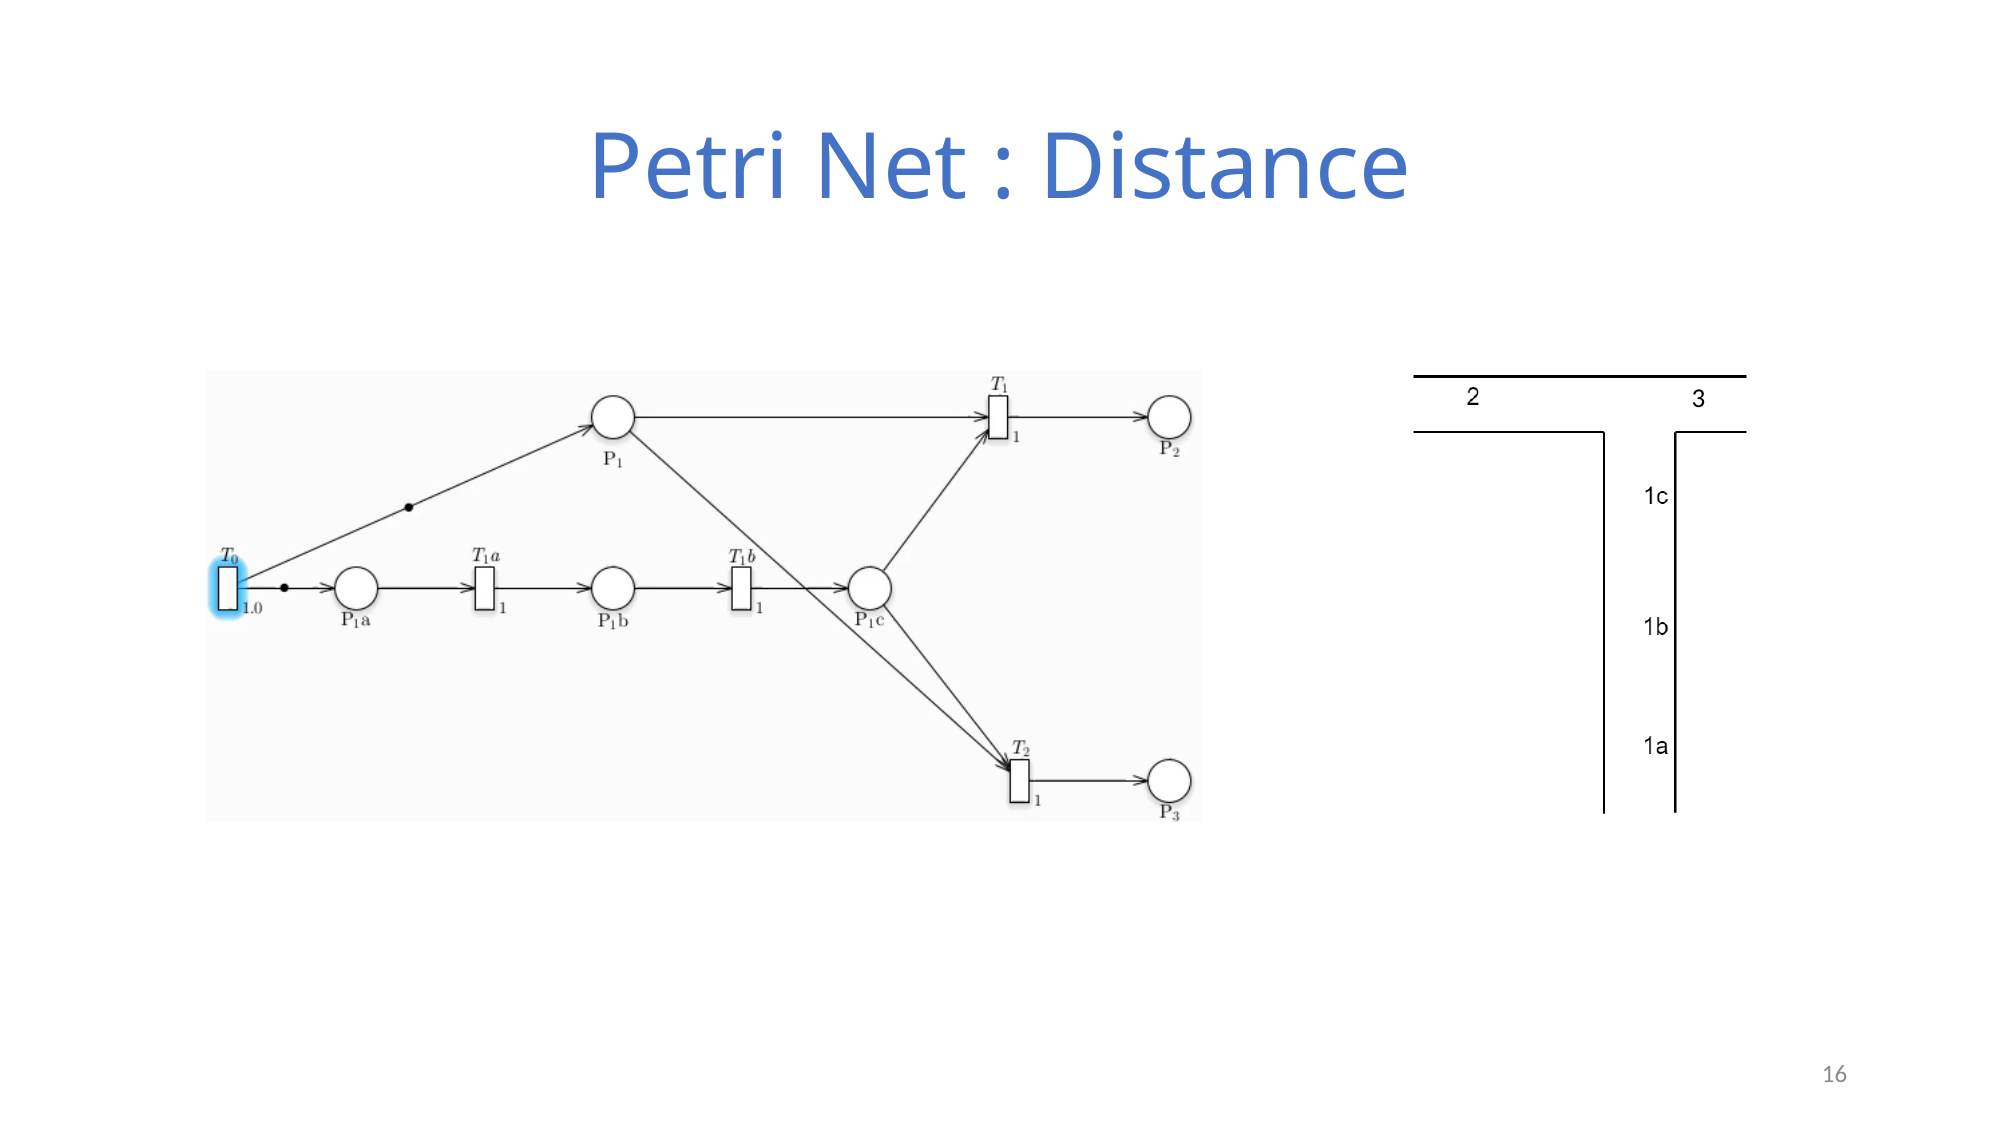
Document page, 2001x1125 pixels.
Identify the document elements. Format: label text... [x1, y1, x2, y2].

title Petri Net : Distance [137, 59, 1863, 278]
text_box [205, 370, 1202, 823]
slide_number 16 [1412, 1042, 1863, 1103]
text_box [1412, 372, 1749, 816]
